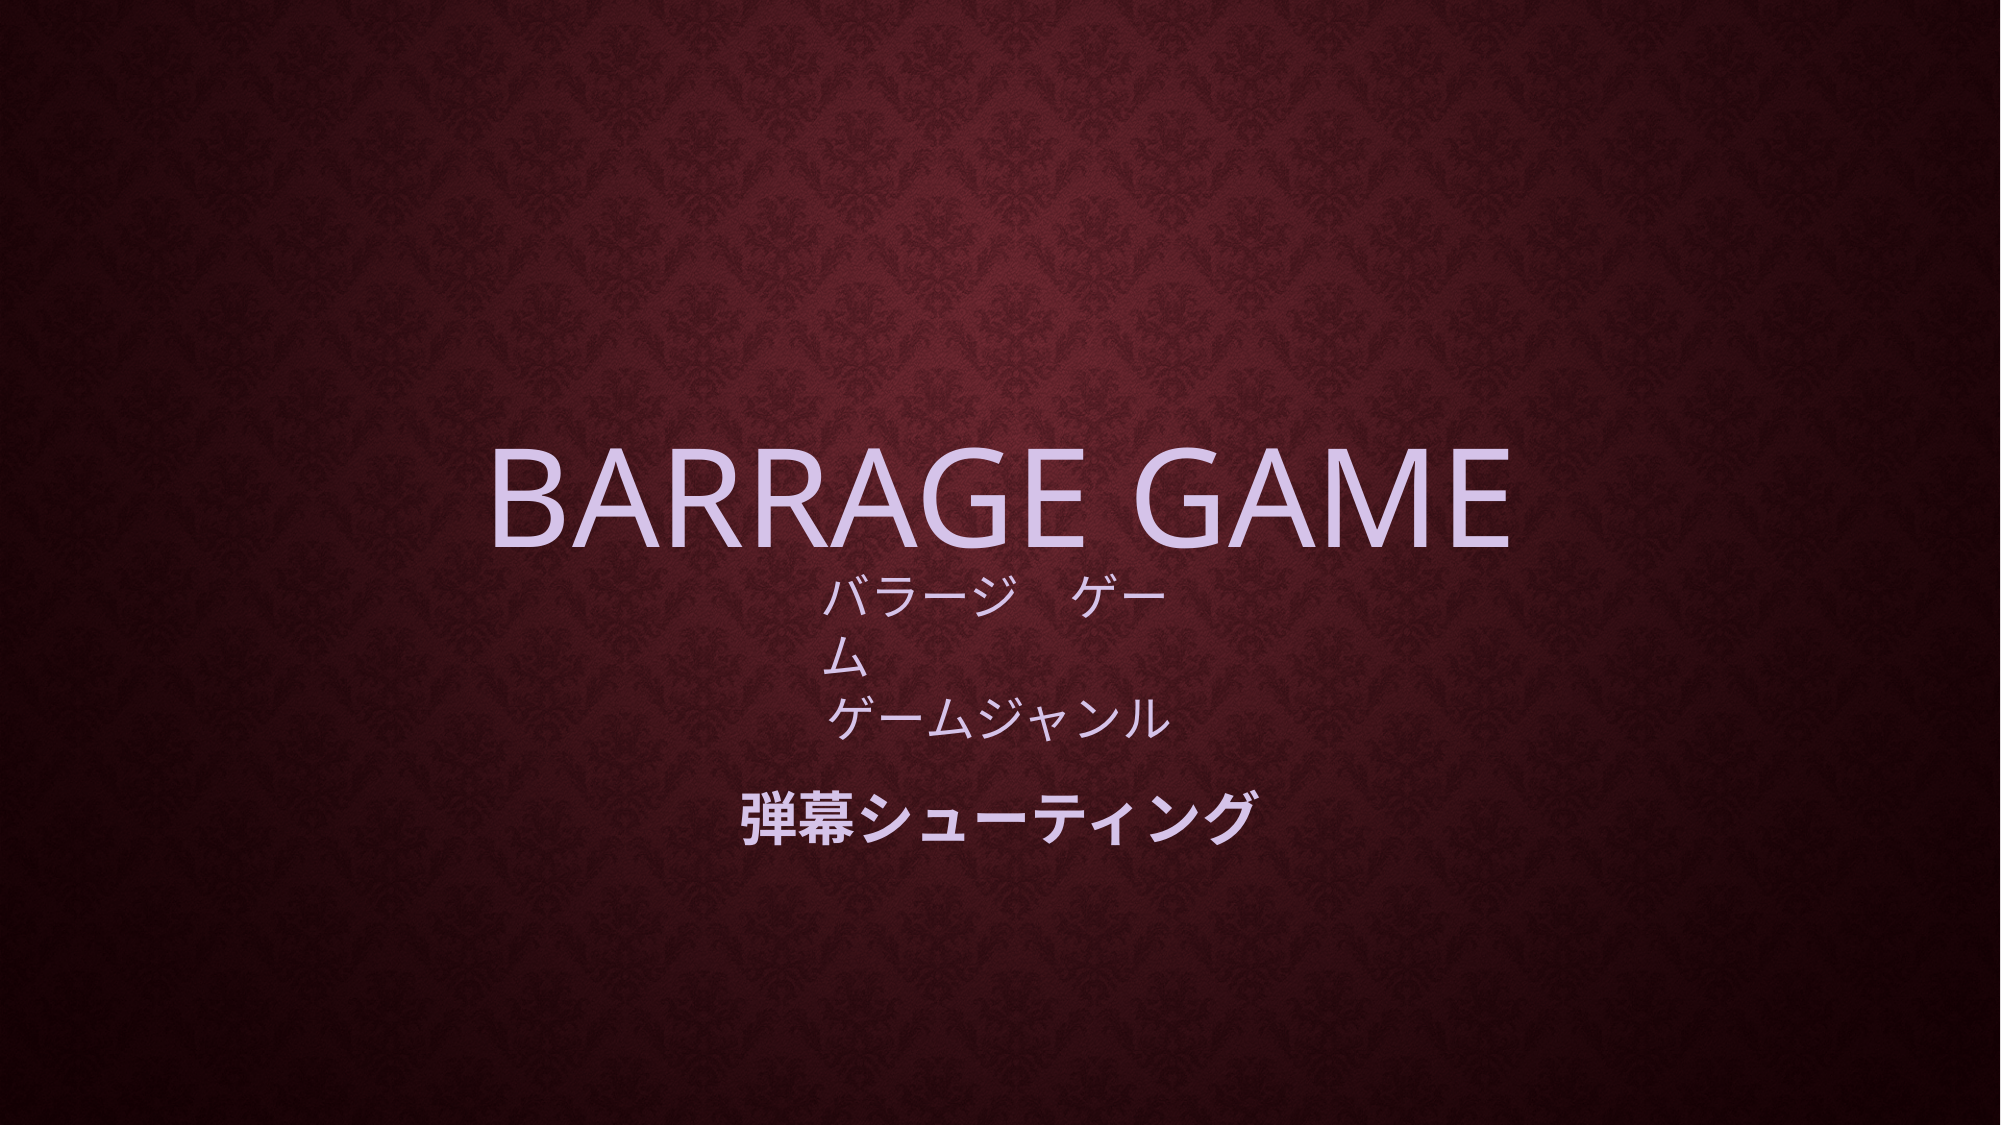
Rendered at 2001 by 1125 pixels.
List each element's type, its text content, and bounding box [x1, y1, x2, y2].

title BARRAGE GAME [261, 399, 1739, 585]
text_box バラージ ゲーム [805, 557, 1232, 693]
subtitle ゲームジャンル 弾幕シューティング [261, 668, 1739, 940]
